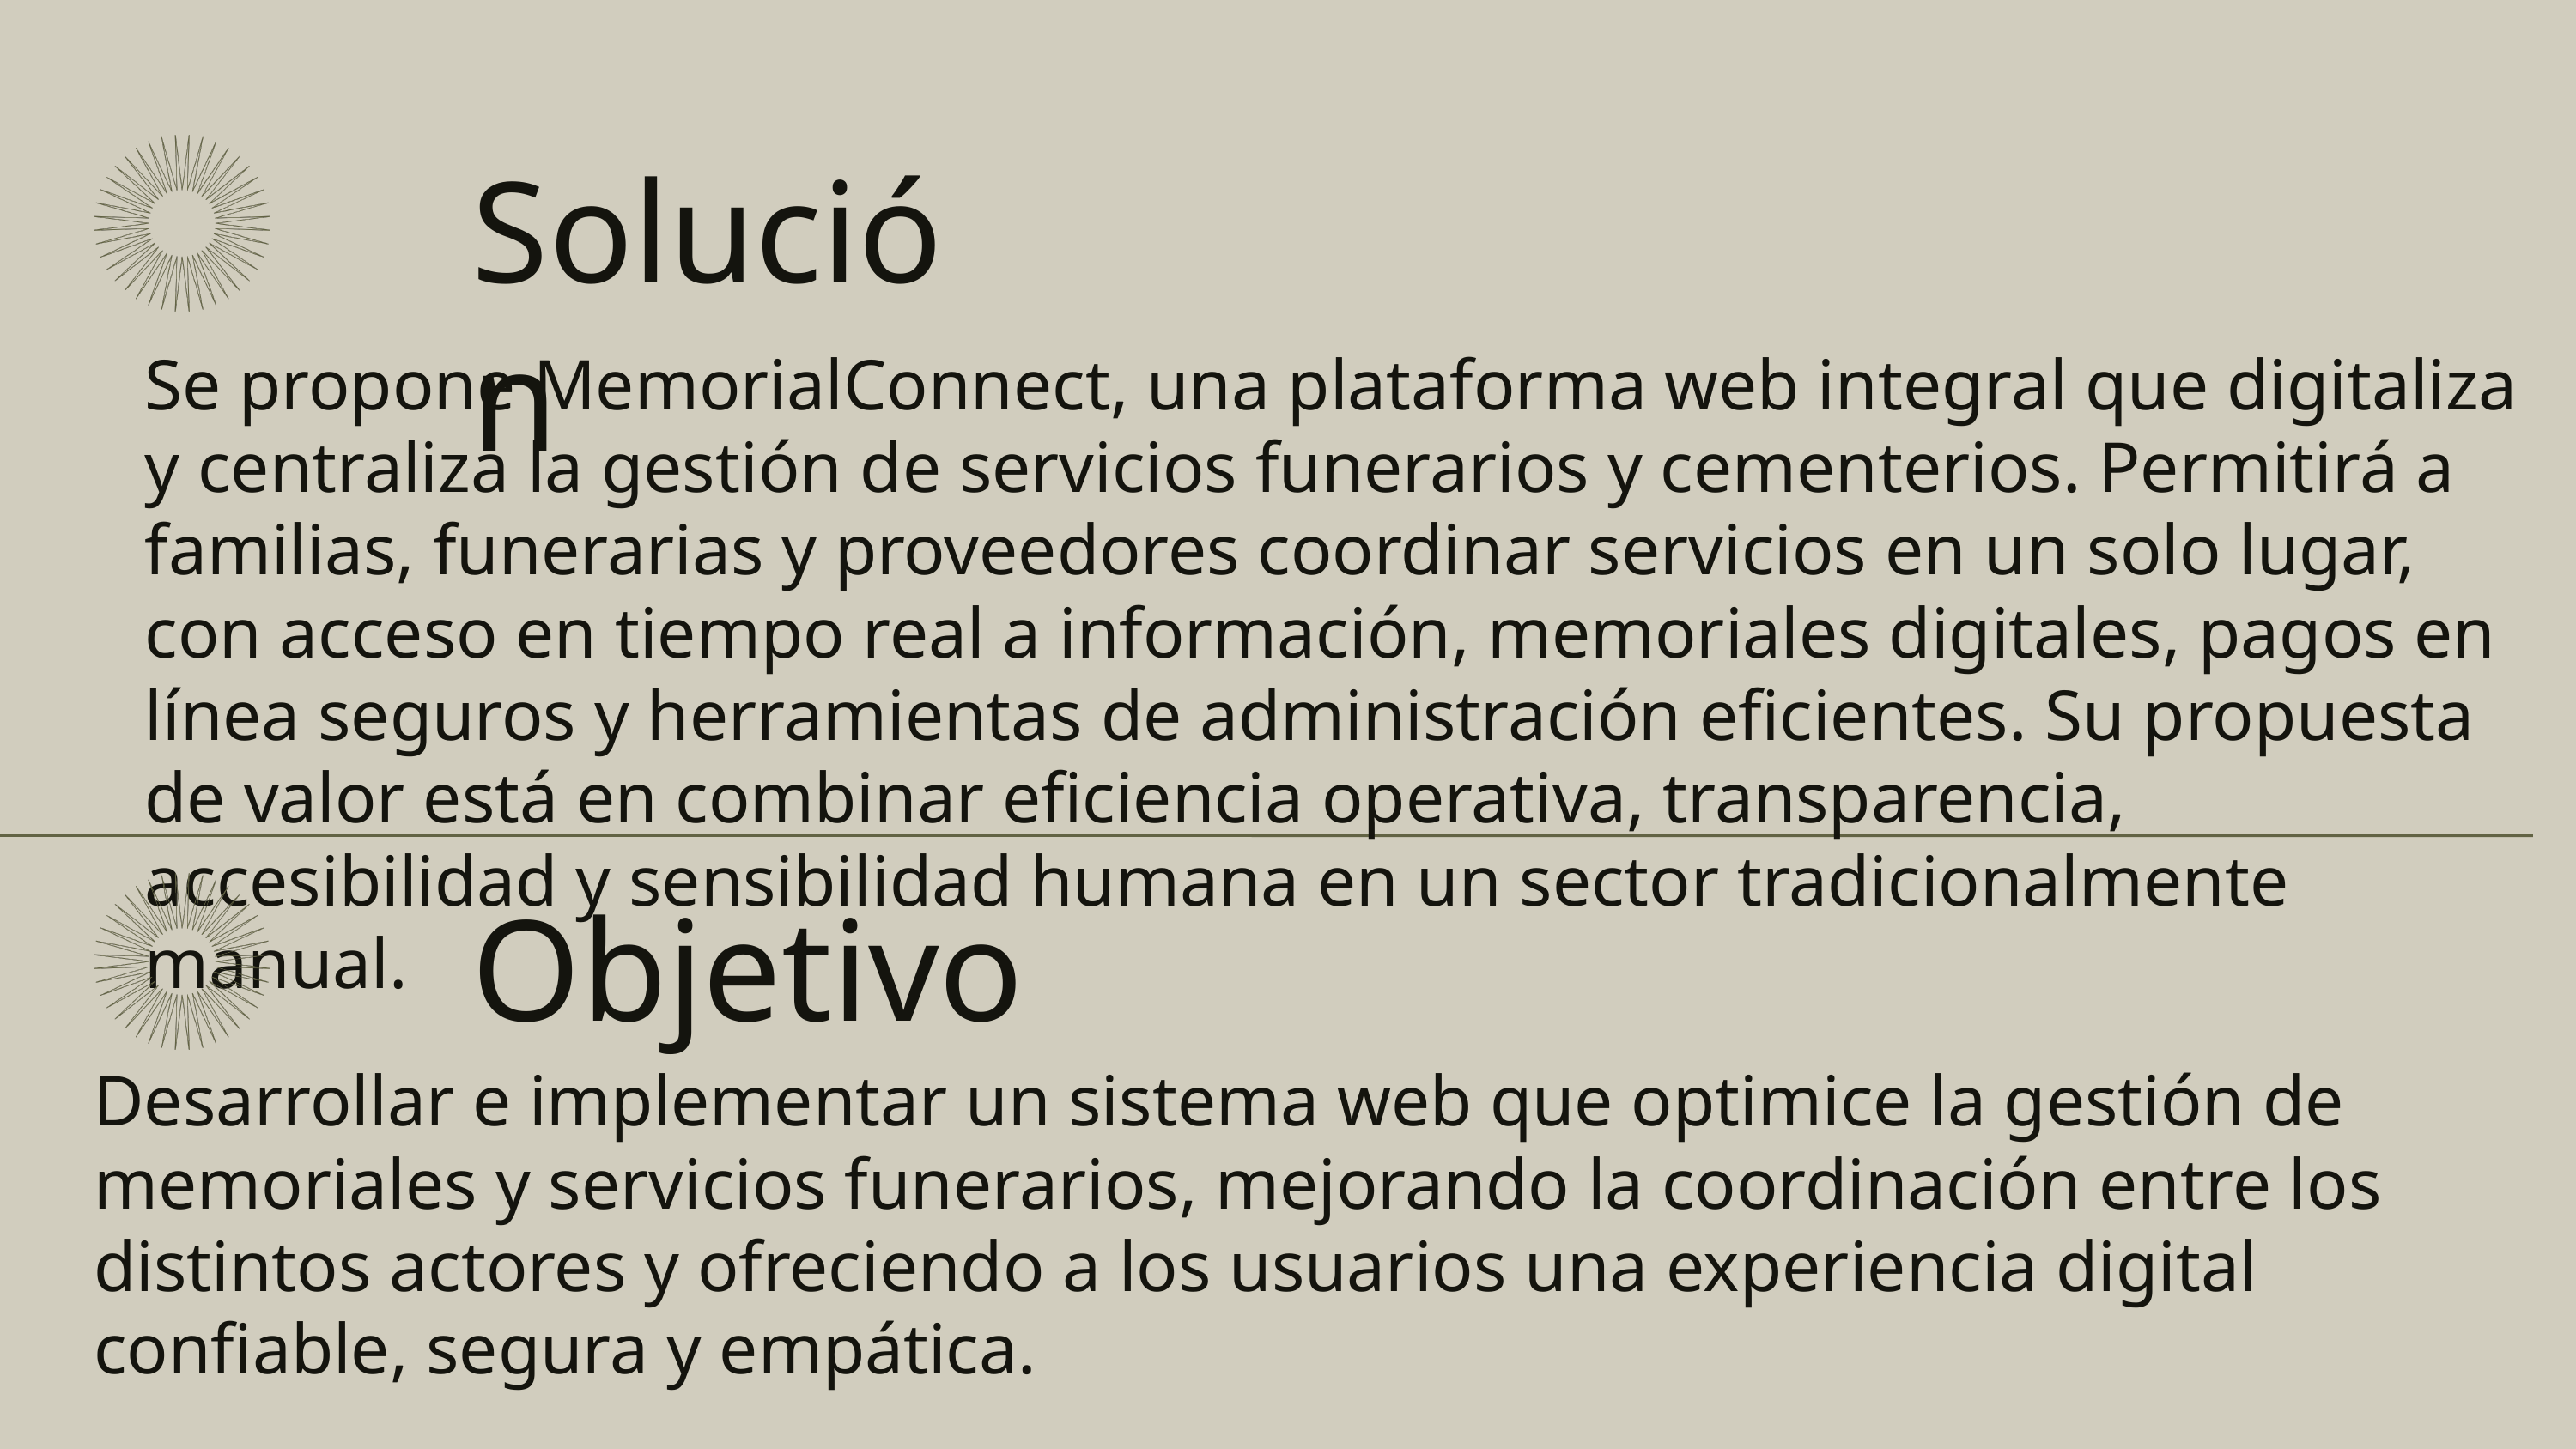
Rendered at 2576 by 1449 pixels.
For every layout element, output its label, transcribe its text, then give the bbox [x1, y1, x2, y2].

text_box Solución [471, 143, 1028, 341]
text_box [94, 873, 270, 1050]
text_box Se propone MemorialConnect, una plataforma web integral que digitaliza y centraliza la gestión de servicios funerarios y cementerios. Permitirá a familias, funerarias y proveedores coordinar servicios en un solo lugar, con acceso en tiempo real a información, memoriales digitales, pagos en línea seguros y herramientas de administración eficientes. Su propuesta de valor está en combinar eficiencia operativa, transparencia, accesibilidad y sensibilidad humana en un sector tradicionalmente manual. [144, 341, 2533, 1085]
text_box Objetivo [471, 881, 1028, 1050]
text_box Desarrollar e implementar un sistema web que optimice la gestión de memoriales y servicios funerarios, mejorando la coordinación entre los distintos actores y ofreciendo a los usuarios una experiencia digital confiable, segura y empática. [94, 1057, 2482, 1449]
text_box [94, 135, 270, 312]
